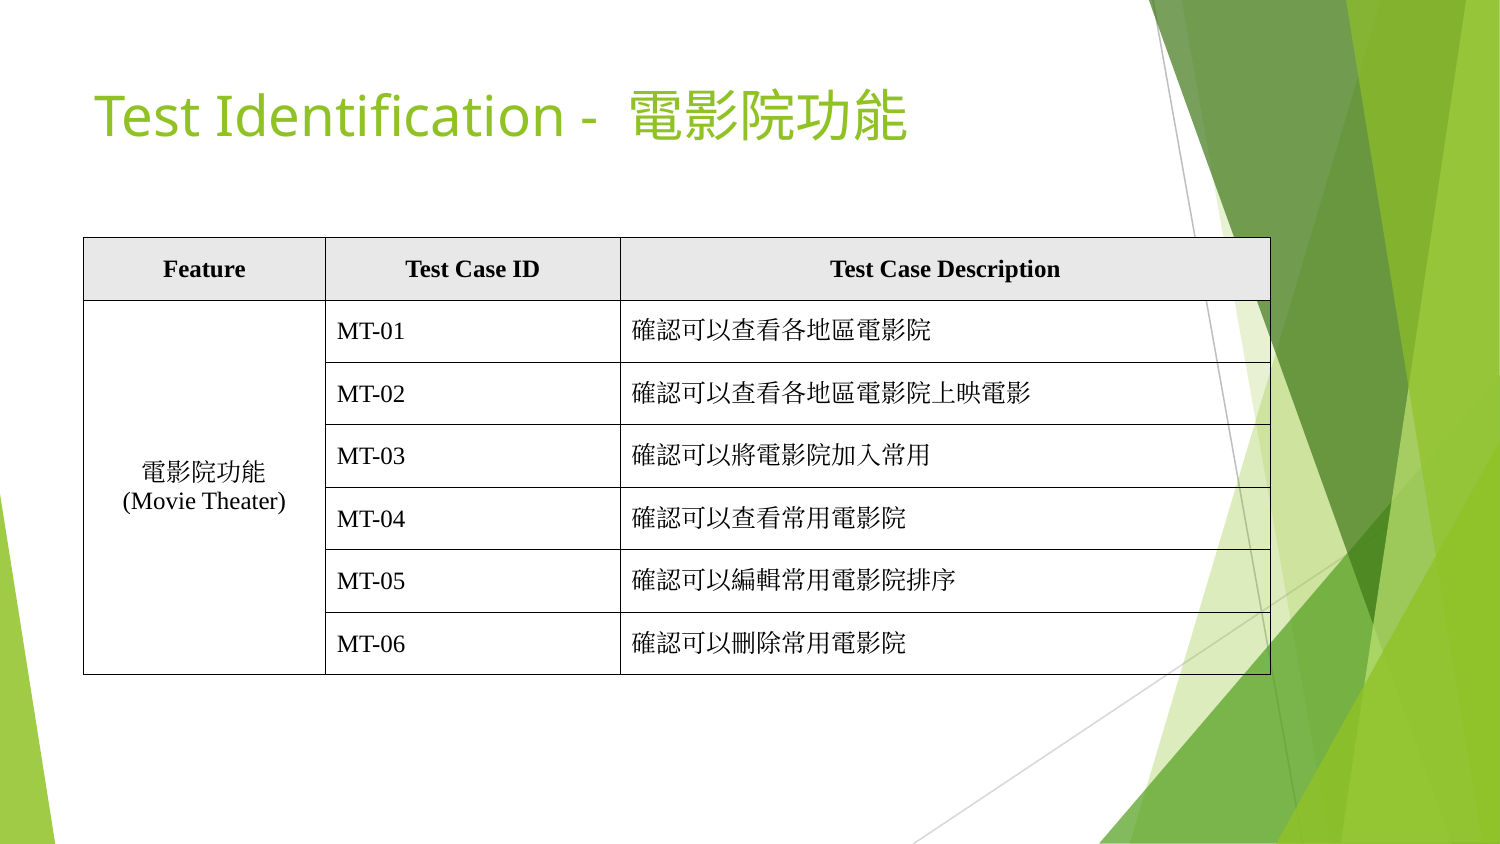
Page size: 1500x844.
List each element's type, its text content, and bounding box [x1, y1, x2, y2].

table_cell 確認可以查看各地區電影院上映電影 [621, 363, 1270, 424]
table_cell 確認可以查看常用電影院 [621, 488, 1270, 549]
table_header Feature [84, 238, 325, 300]
table_header Test Case Description [621, 238, 1270, 300]
table_cell MT-05 [326, 550, 620, 612]
title Test Identification - 電影院功能 [83, 75, 1141, 237]
table_cell MT-06 [326, 613, 620, 674]
table_cell MT-03 [326, 425, 620, 487]
table_cell MT-02 [326, 363, 620, 424]
table_header Test Case ID [326, 238, 620, 300]
table_cell 確認可以刪除常用電影院 [621, 613, 1270, 674]
table_cell 確認可以編輯常用電影院排序 [621, 550, 1270, 612]
table_cell MT-04 [326, 488, 620, 549]
table_cell 確認可以將電影院加入常用 [621, 425, 1270, 487]
table_cell 電影院功能 (Movie Theater) [84, 301, 325, 674]
table_cell 確認可以查看各地區電影院 [621, 301, 1270, 362]
table_cell MT-01 [326, 301, 620, 362]
